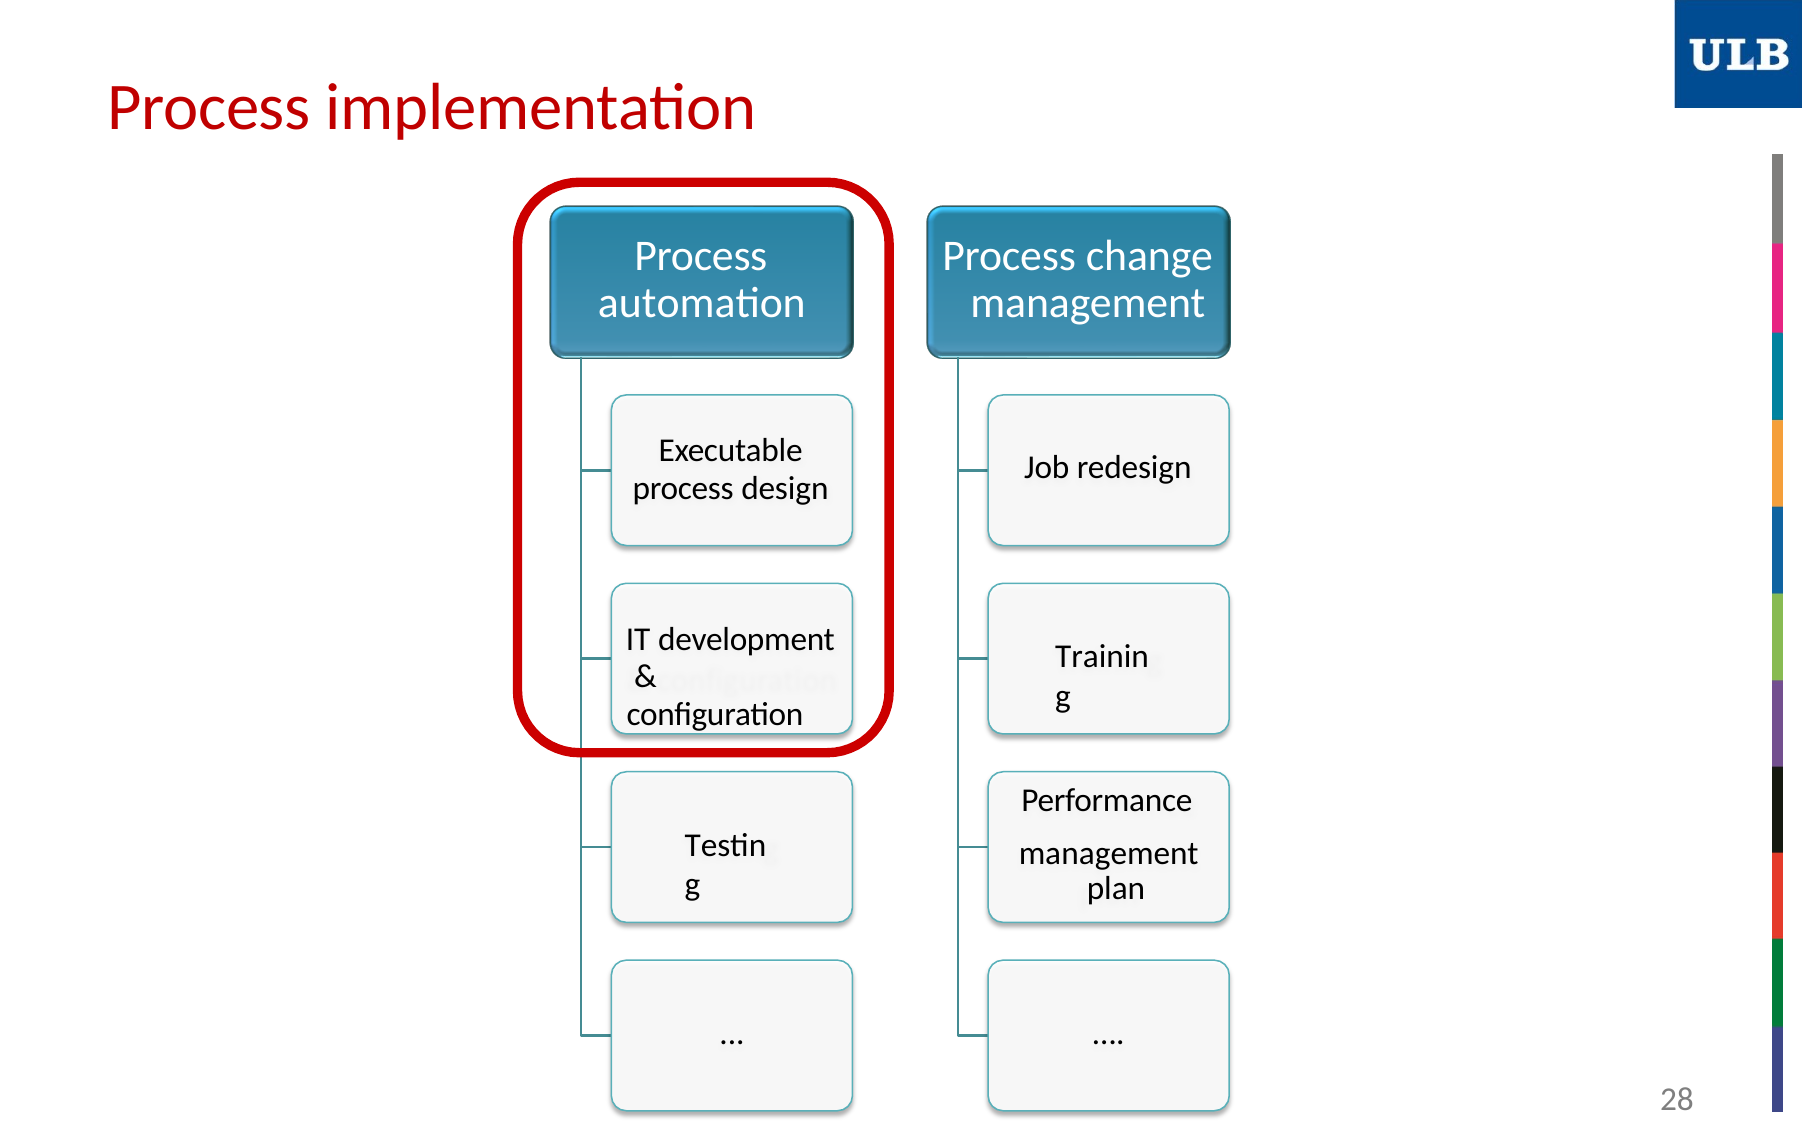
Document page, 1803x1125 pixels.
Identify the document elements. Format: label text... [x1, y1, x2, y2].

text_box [956, 355, 1238, 1123]
picture [1674, 0, 1802, 108]
picture [925, 204, 1232, 360]
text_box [862, 355, 874, 746]
slide_number 28 [1653, 1076, 1701, 1125]
picture [1772, 418, 1783, 1112]
picture [548, 204, 856, 360]
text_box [579, 355, 861, 1123]
title Process implementation [105, 61, 764, 252]
text_box [517, 182, 890, 753]
picture [1772, 154, 1783, 333]
